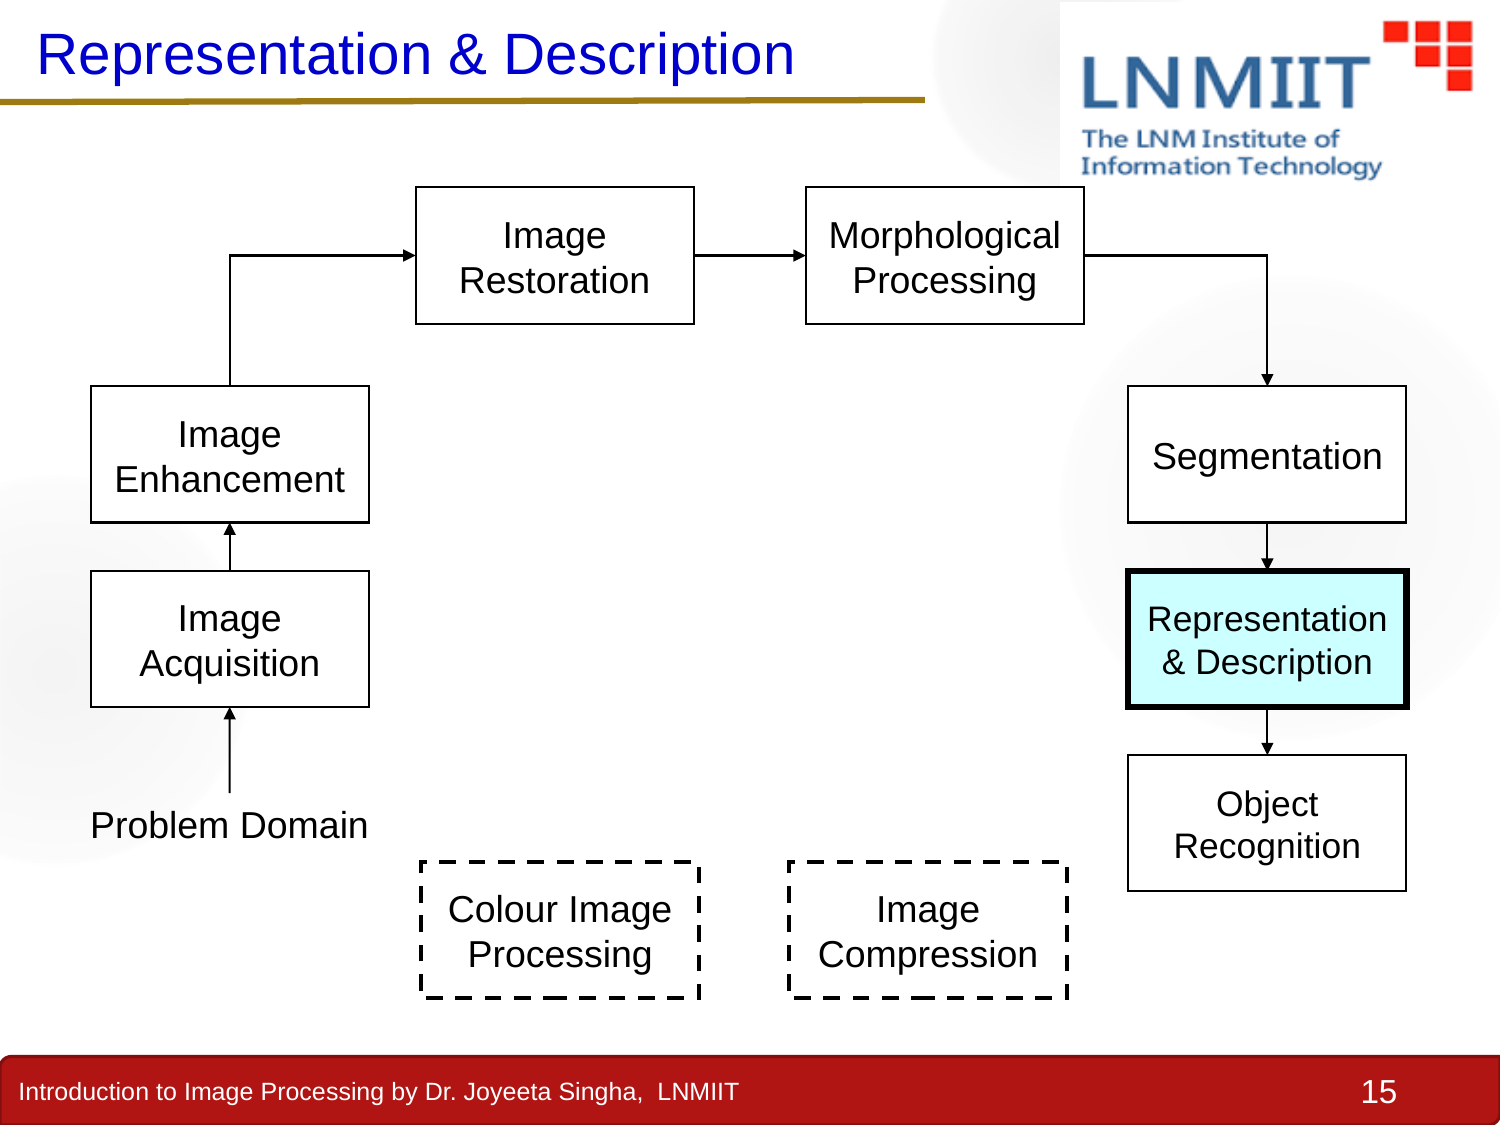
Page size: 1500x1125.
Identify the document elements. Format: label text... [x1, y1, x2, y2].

text_box Representation & Description [22, 8, 812, 94]
picture [1060, 2, 1498, 198]
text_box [74, 187, 1407, 999]
